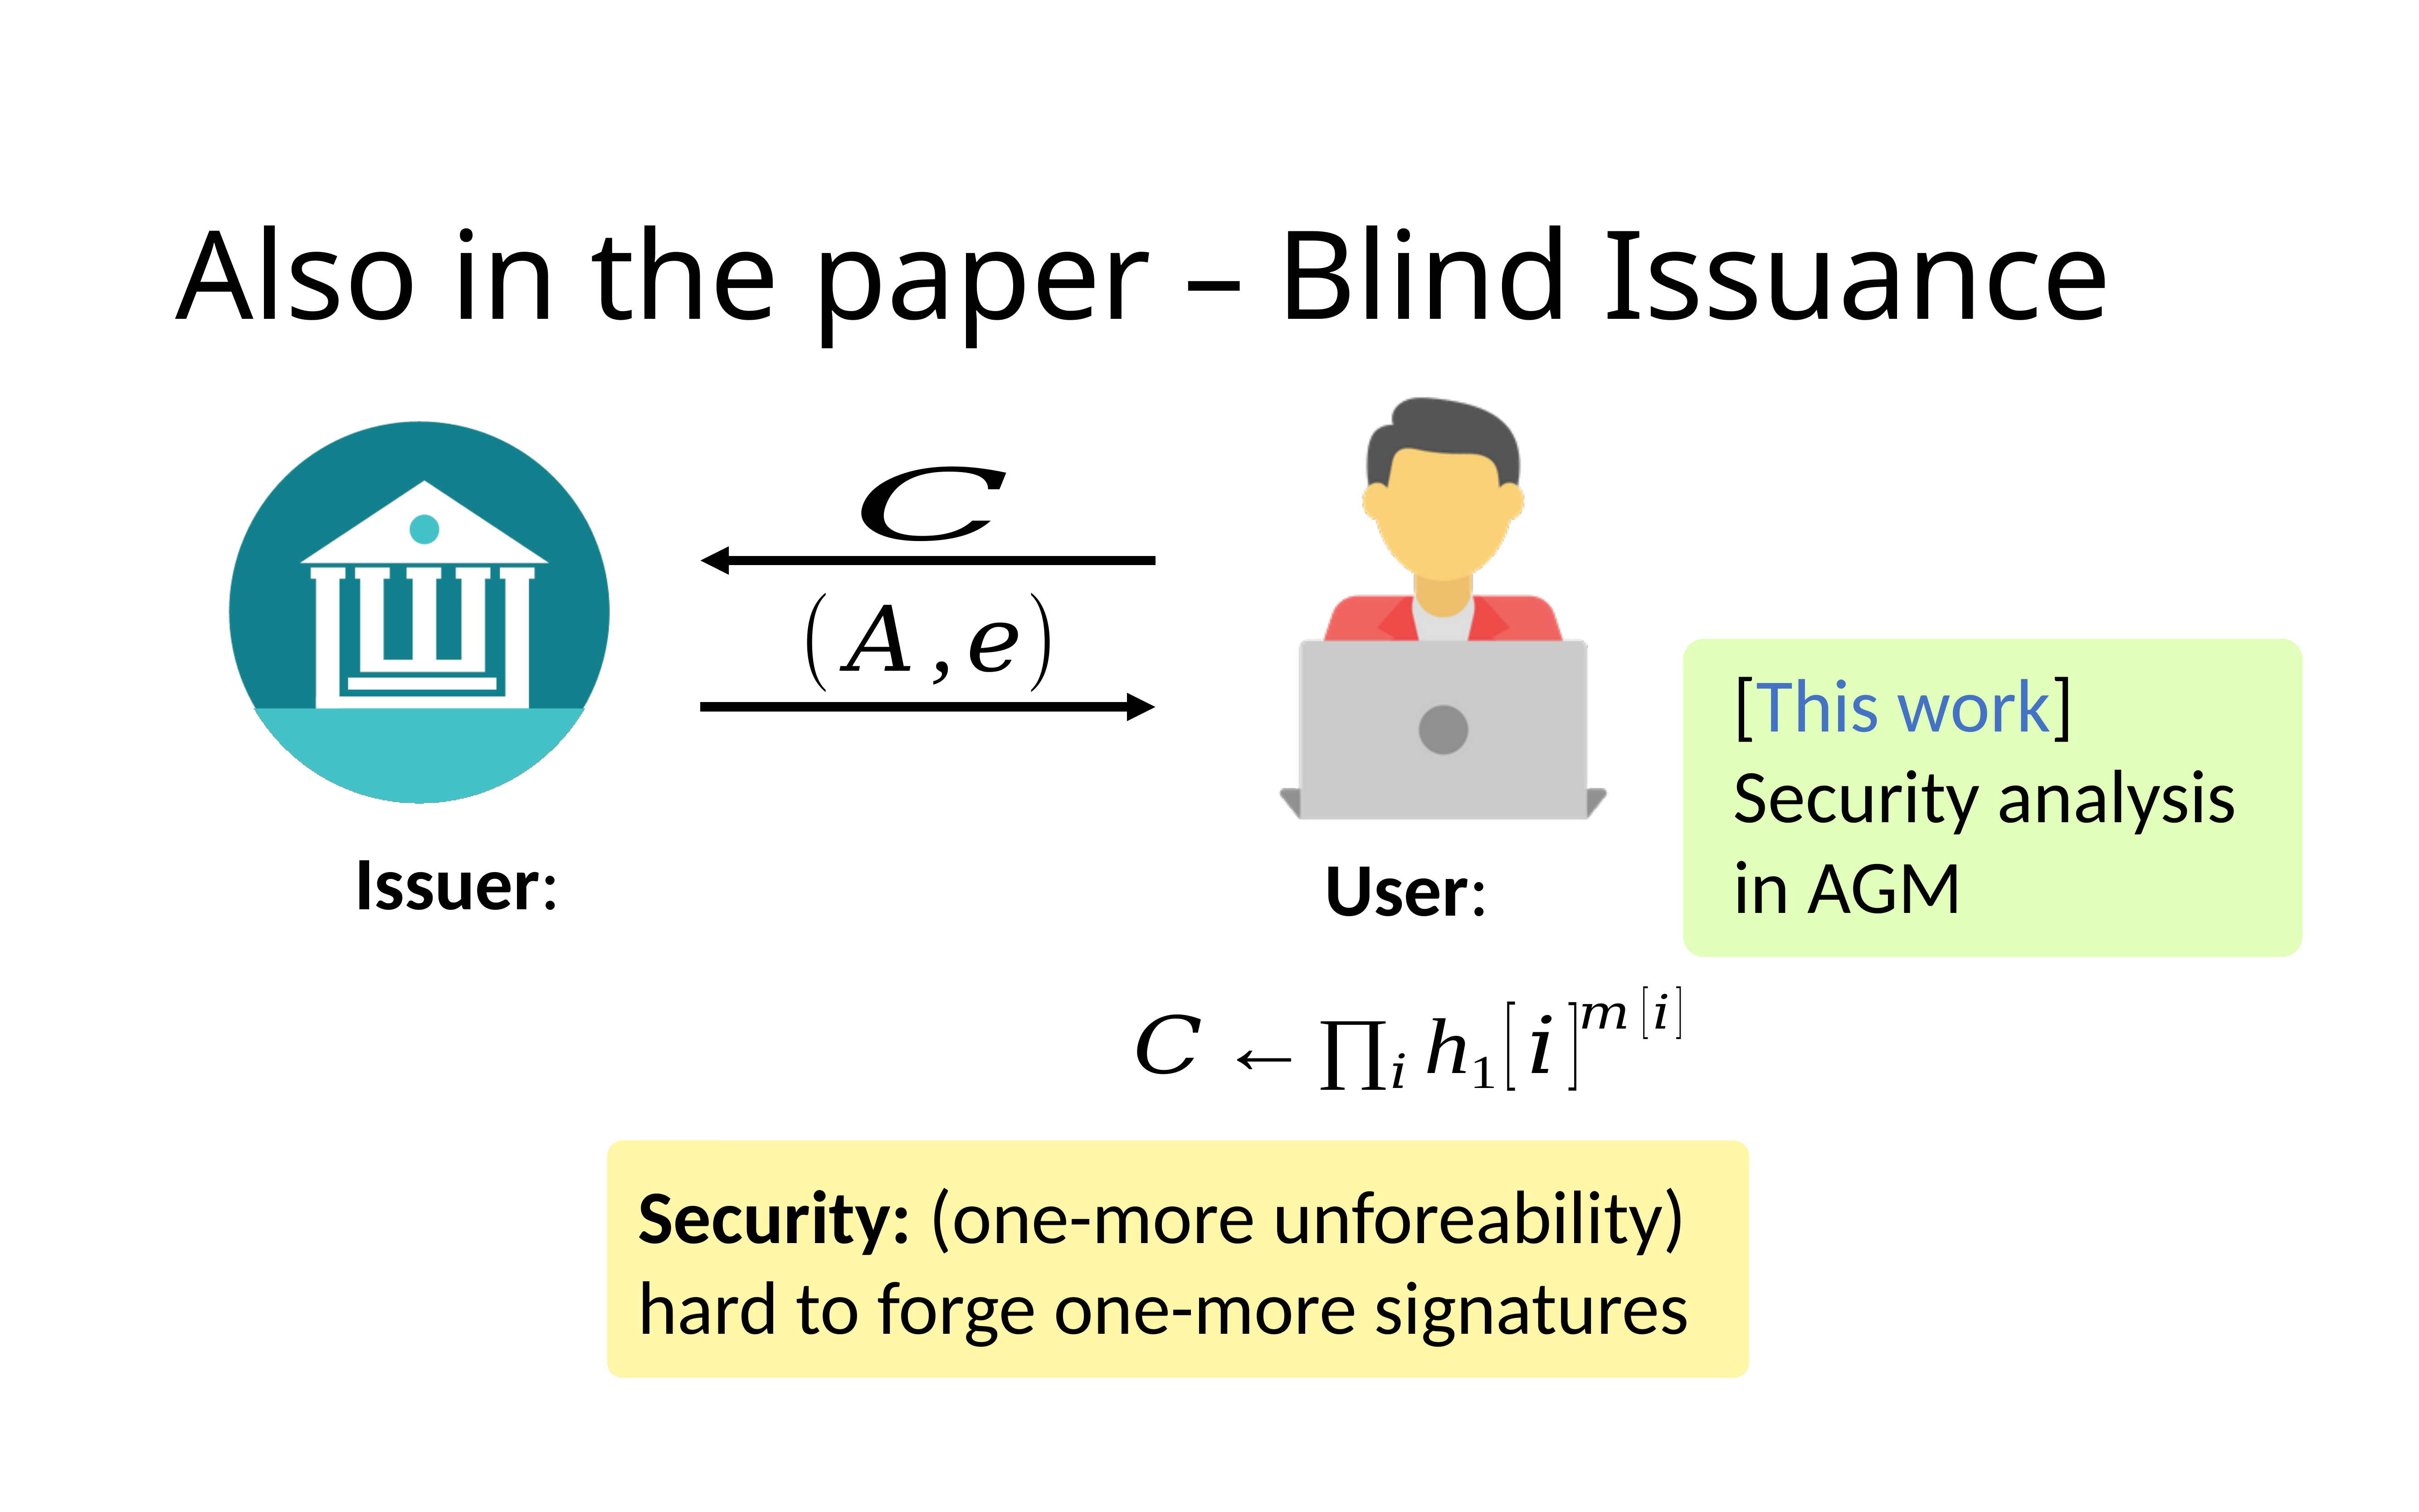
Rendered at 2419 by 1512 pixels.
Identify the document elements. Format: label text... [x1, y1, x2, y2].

text_box [1683, 639, 2303, 957]
text_box [607, 1140, 1750, 1378]
text_box Security: (one-more unforeability) hard to forge one-more signatures [629, 1159, 1790, 1359]
title Also in the paper – Blind Issuance [166, 147, 2253, 412]
picture [1224, 389, 1664, 829]
picture [200, 392, 639, 832]
text_box [This work] Security analysis in AGM [1724, 647, 2255, 937]
